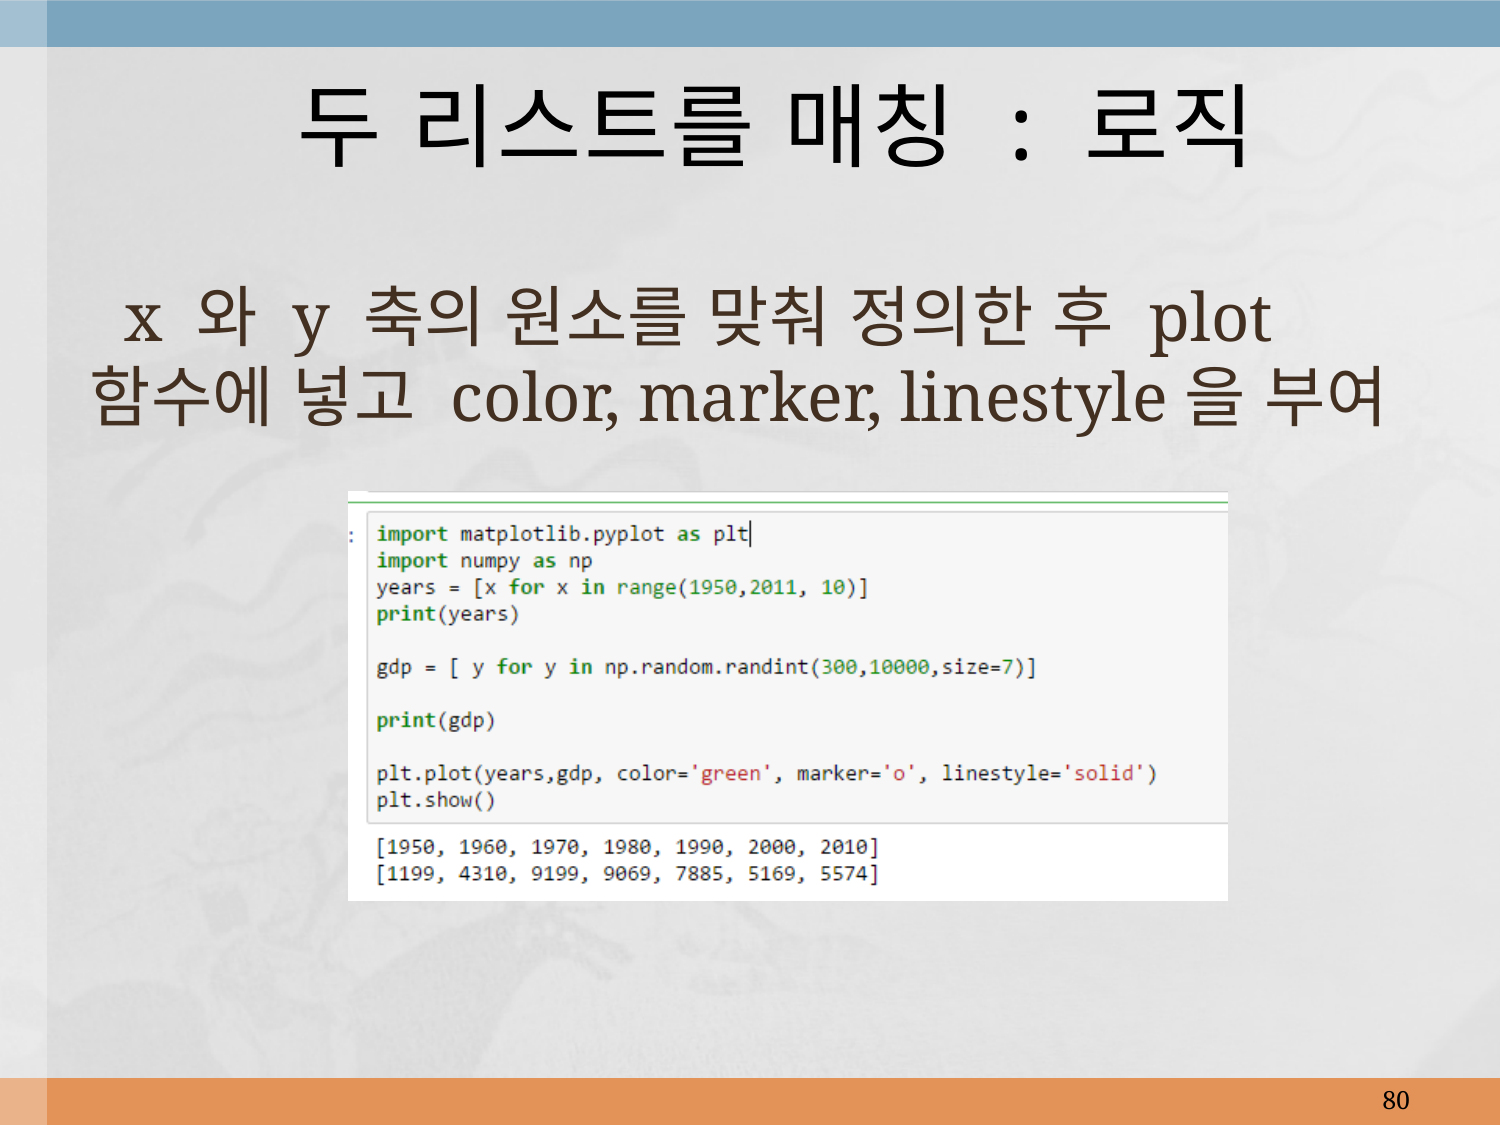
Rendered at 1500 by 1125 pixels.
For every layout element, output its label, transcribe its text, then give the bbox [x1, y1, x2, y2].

slide_number 80 [1074, 1078, 1425, 1125]
picture [348, 491, 1228, 901]
list x 와 y 축의 원소를 맞춰 정의한 후 plot 함수에 넣고 color, marker, linestyle을 부여 [75, 267, 1425, 539]
title 두 리스트를 매칭 : 로직 [49, 46, 1454, 202]
